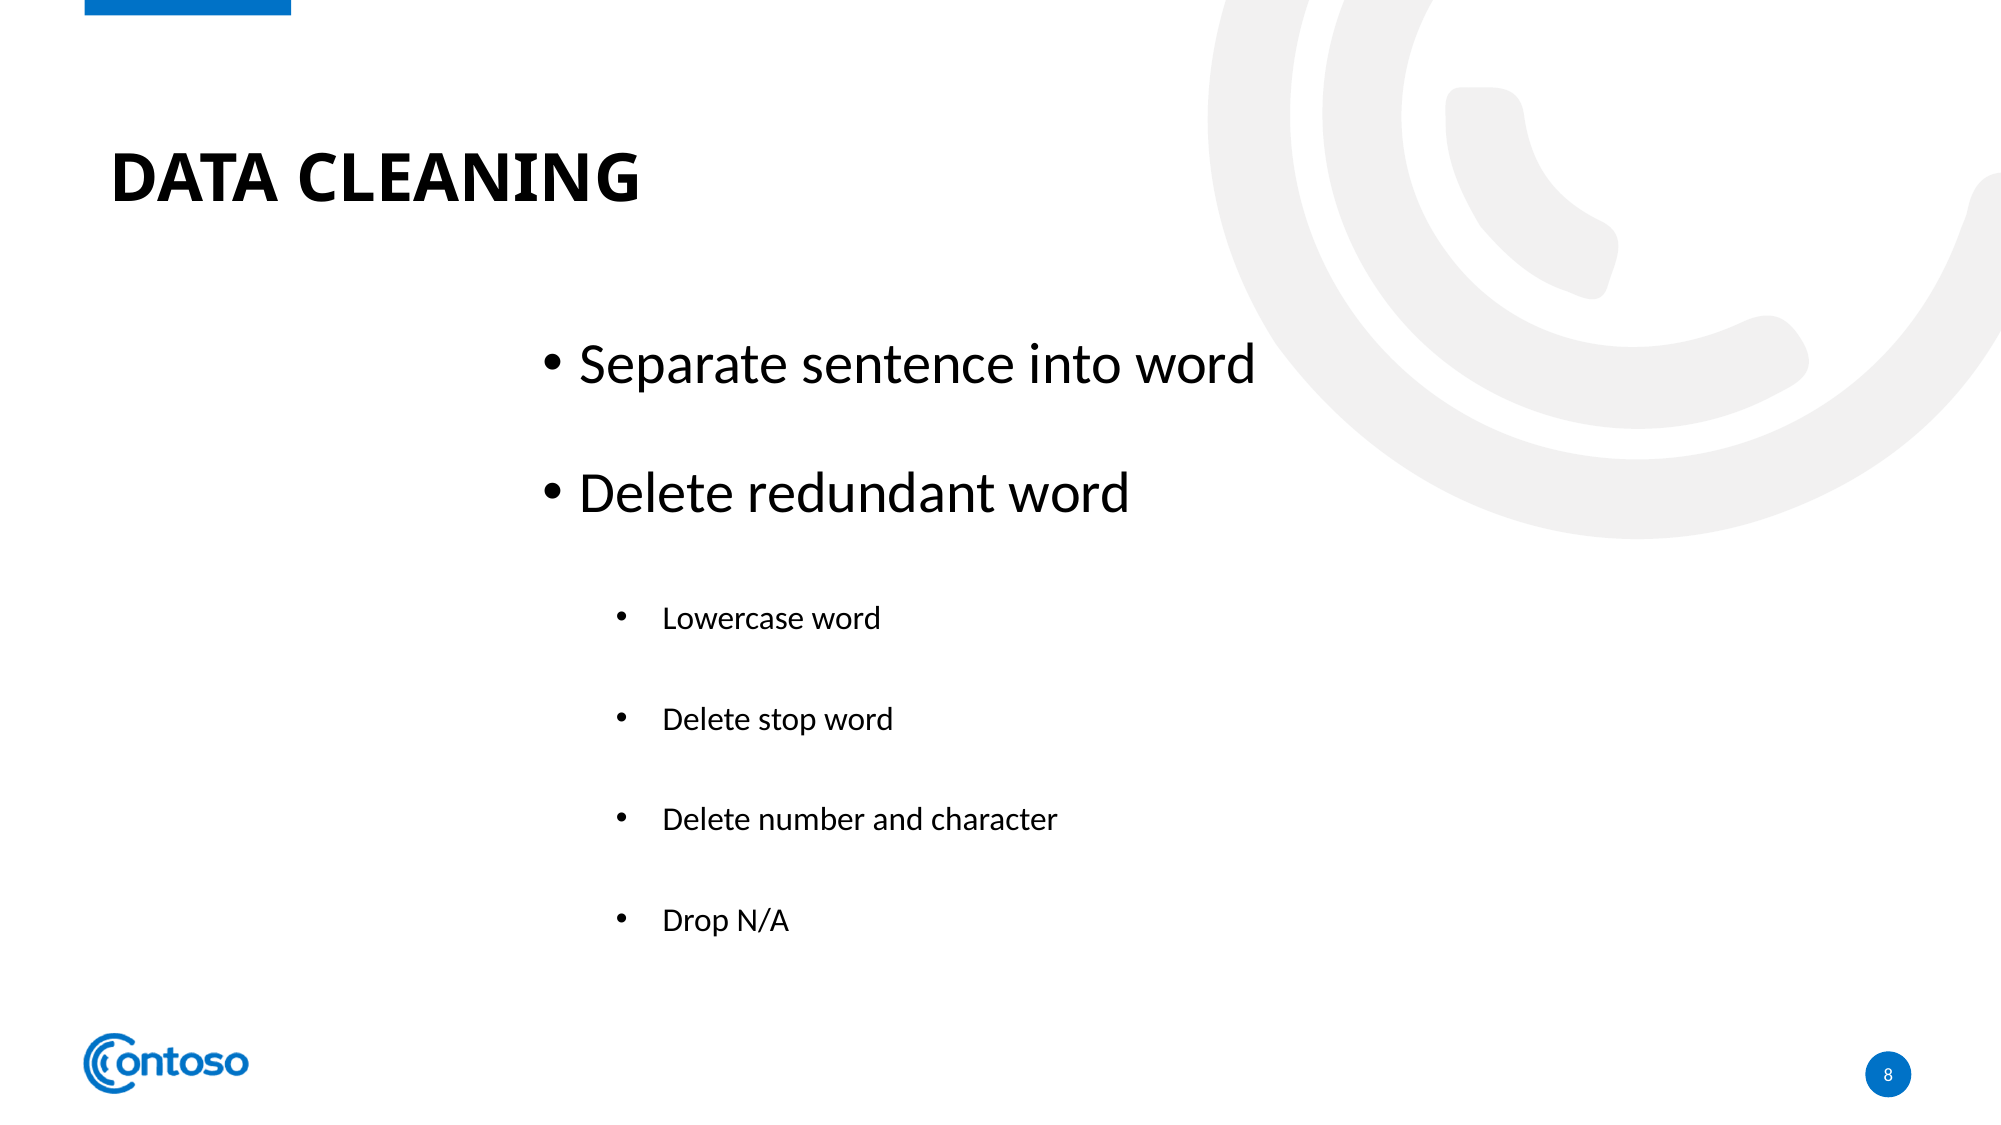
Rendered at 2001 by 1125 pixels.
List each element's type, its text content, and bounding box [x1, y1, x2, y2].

slide_number 8 [1864, 1059, 1913, 1090]
picture [77, 1027, 254, 1095]
text_box Lowercase word Delete stop word Delete number and character Drop N/A [601, 548, 1270, 1014]
text_box Delete redundant word [527, 454, 1270, 536]
text_box Data Cleaning [109, 65, 1939, 217]
text_box Separate sentence into word [527, 326, 1322, 408]
